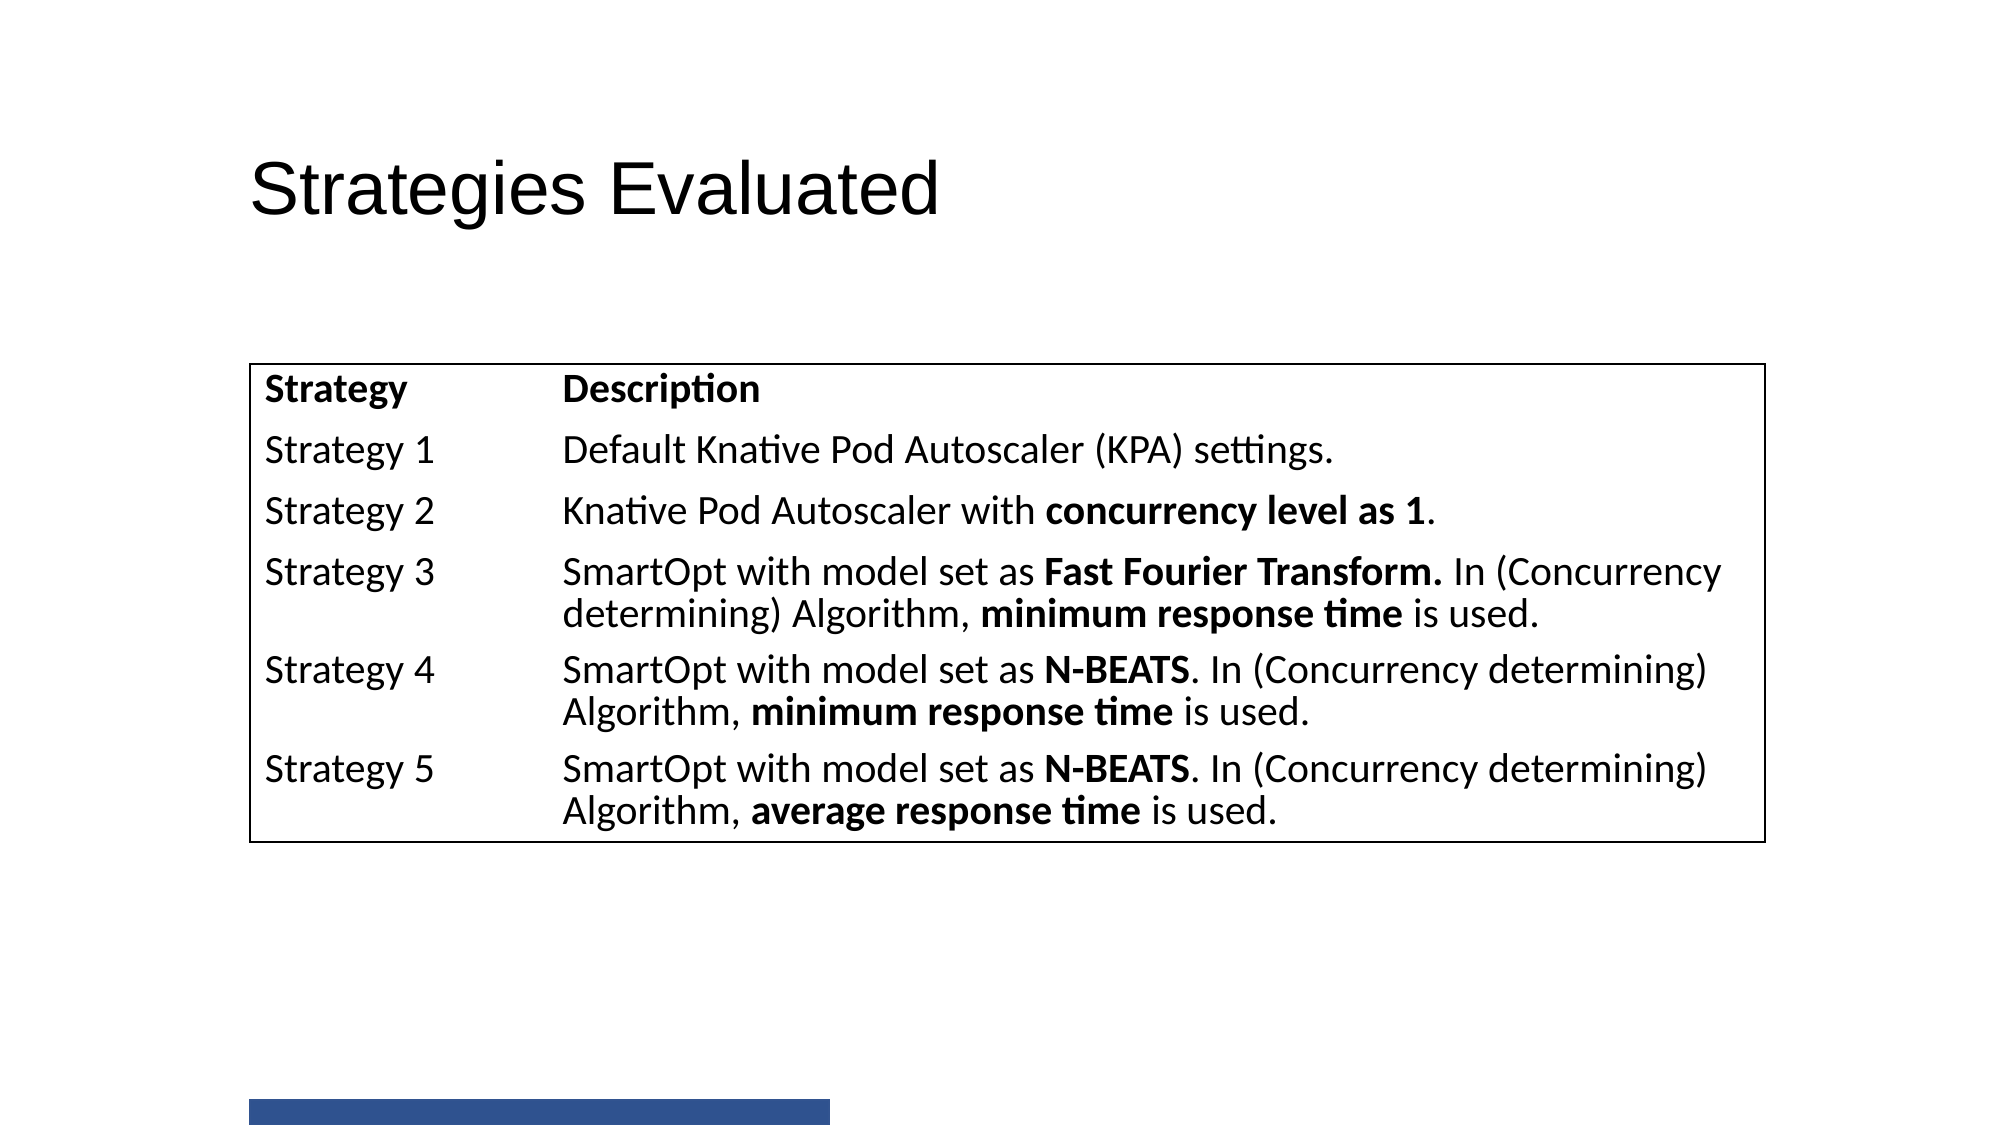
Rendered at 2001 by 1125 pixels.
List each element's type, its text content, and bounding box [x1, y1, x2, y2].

table_cell Default Knative Pod Autoscaler (KPA) settings. [548, 425, 1764, 486]
table_cell SmartOpt with model set as N-BEATS. In (Concurrency determining) Algorithm, minimum response time is used. [548, 645, 1764, 744]
table_header Strategy [251, 365, 548, 425]
table_cell Knative Pod Autoscaler with concurrency level as 1. [548, 486, 1764, 547]
table_cell Strategy 2 [251, 486, 548, 547]
table_header Description [548, 365, 1764, 425]
title Strategies Evaluated [249, 163, 1931, 231]
table_cell SmartOpt with model set as Fast Fourier Transform. In (Concurrency determining) Algorithm, minimum response time is used. [548, 547, 1764, 645]
table_cell Strategy 1 [251, 425, 548, 486]
table_cell Strategy 3 [251, 547, 548, 645]
table_cell SmartOpt with model set as N-BEATS. In (Concurrency determining) Algorithm, average response time is used. [548, 744, 1764, 841]
table_cell Strategy 5 [251, 744, 548, 841]
table_cell Strategy 4 [251, 645, 548, 744]
text_box [249, 1099, 830, 1125]
